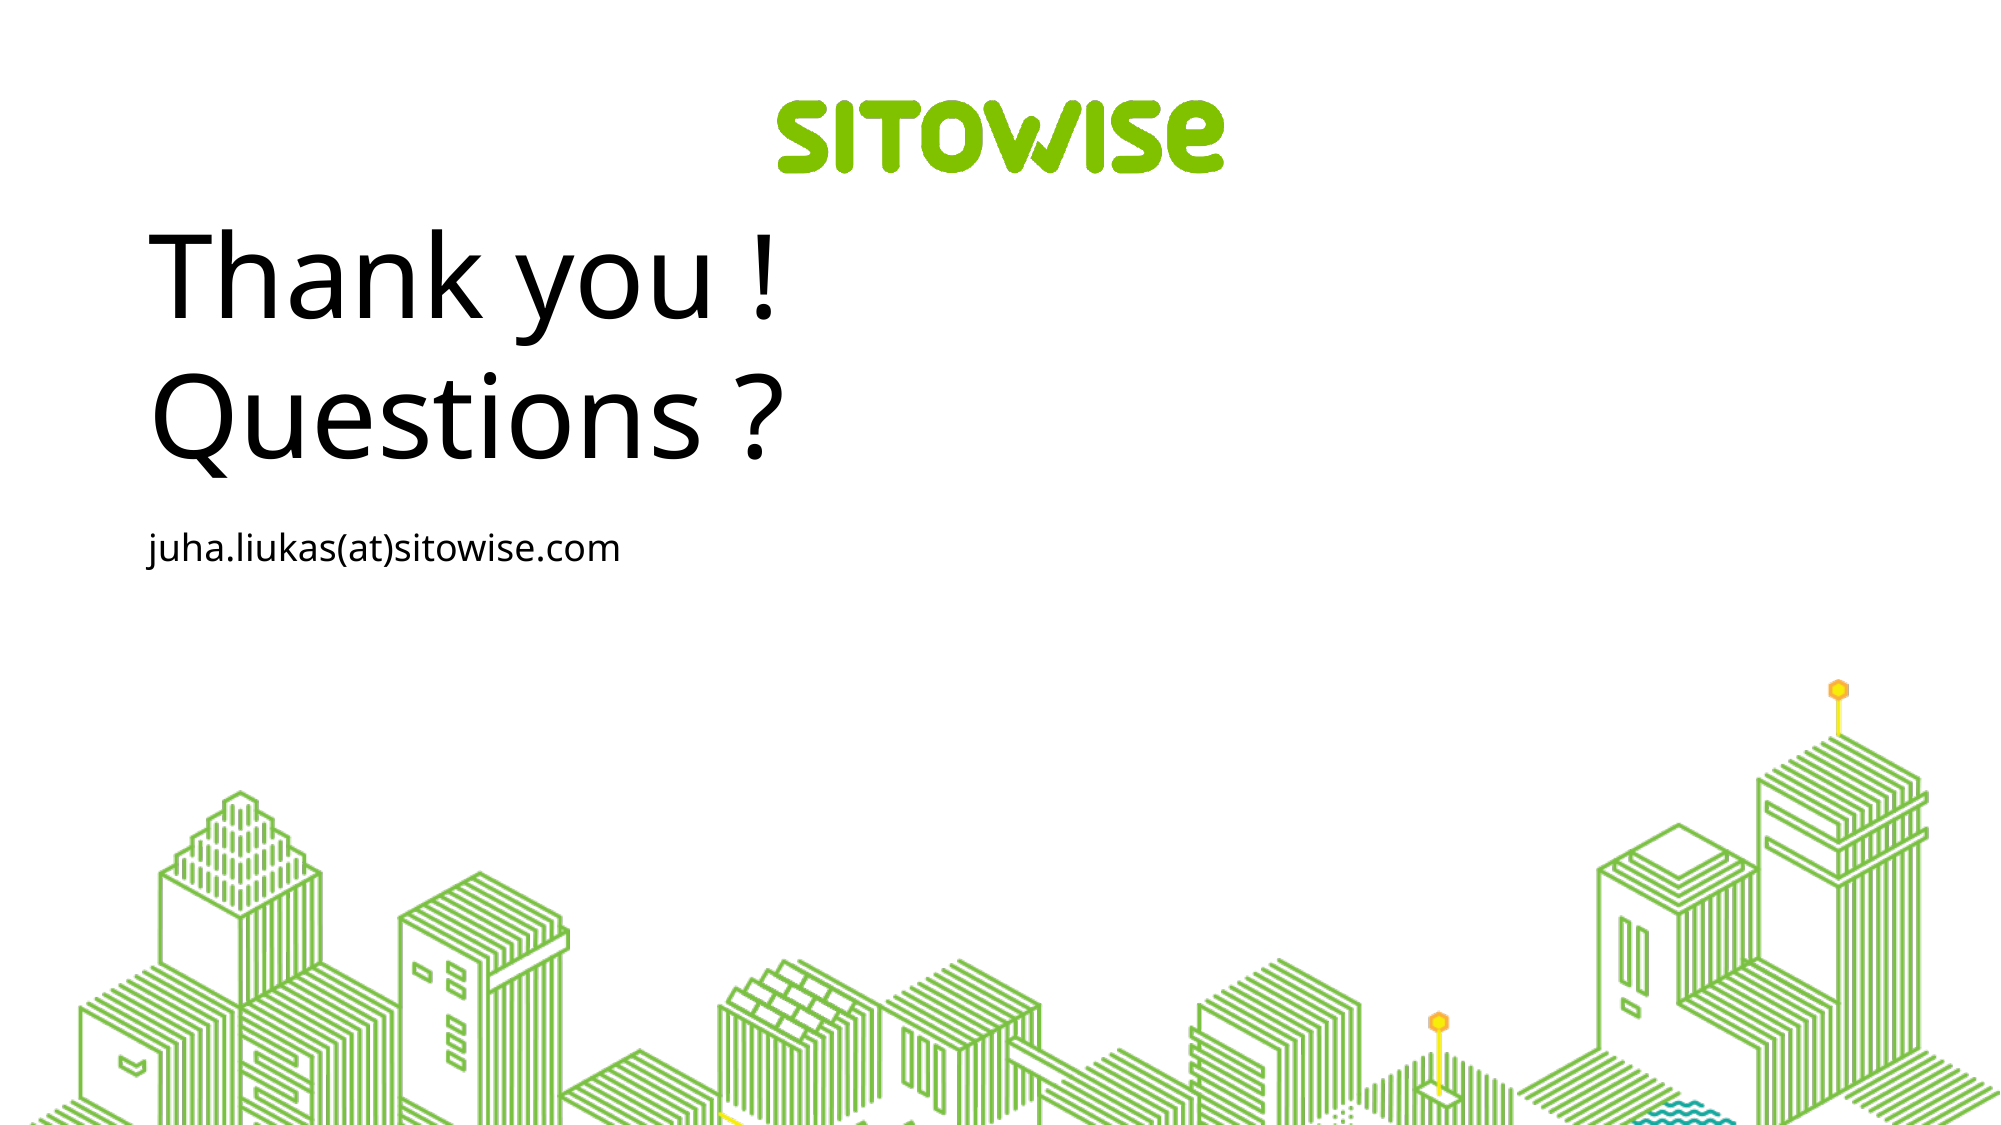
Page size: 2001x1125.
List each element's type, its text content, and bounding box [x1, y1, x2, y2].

picture [763, 98, 1237, 174]
picture [0, 679, 2000, 1125]
title Thank you ! Questions ? [133, 224, 1617, 489]
subtitle juha.liukas(at)sitowise.com [133, 522, 1200, 791]
